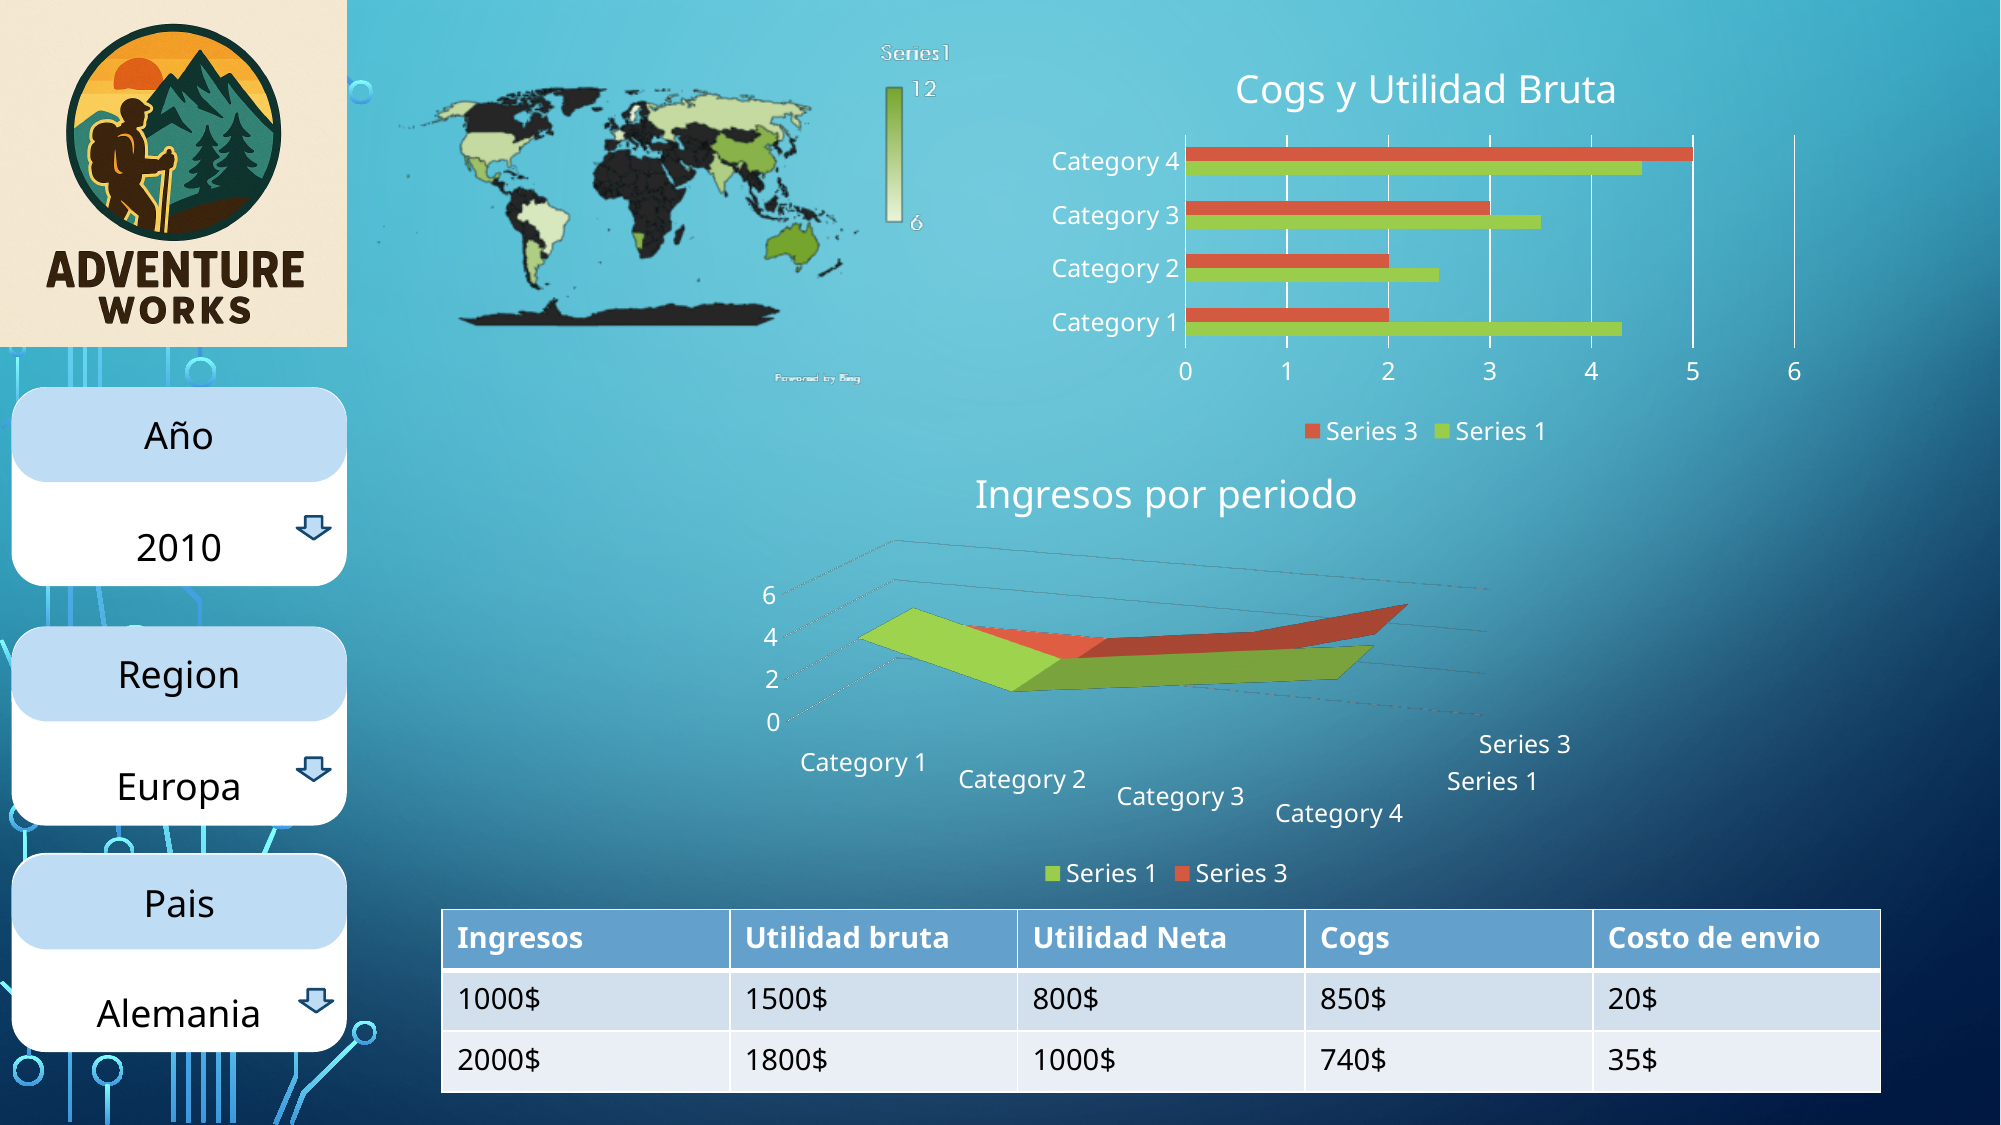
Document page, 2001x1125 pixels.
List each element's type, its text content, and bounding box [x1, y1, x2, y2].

table_cell 800$ [1018, 973, 1304, 1030]
table_header Costo de envio [1594, 910, 1880, 968]
text_box 2010 [10, 454, 332, 588]
table_cell 1800$ [731, 1032, 1017, 1091]
table_cell 1000$ [443, 973, 729, 1030]
table_header Cogs [1306, 910, 1592, 968]
table_cell 20$ [1594, 973, 1880, 1030]
picture [0, 0, 348, 348]
table_cell 35$ [1594, 1032, 1880, 1091]
table_cell 2000$ [443, 1032, 729, 1091]
table_cell 1500$ [731, 973, 1017, 1030]
text_box [295, 756, 332, 782]
chart [332, 33, 2000, 898]
table_header Ingresos [443, 910, 729, 968]
text_box Año [10, 385, 349, 484]
text_box Alemania [10, 916, 349, 1054]
text_box Region [10, 625, 332, 723]
table_cell 740$ [1306, 1032, 1592, 1091]
table_header Utilidad bruta [731, 910, 1017, 968]
text_box [295, 515, 332, 541]
table_cell 1000$ [1018, 1032, 1304, 1091]
text_box Pais [10, 853, 349, 951]
text_box [298, 987, 335, 1014]
table_header Utilidad Neta [1018, 910, 1304, 968]
text_box Europa [10, 693, 332, 827]
table_cell 850$ [1306, 973, 1592, 1030]
